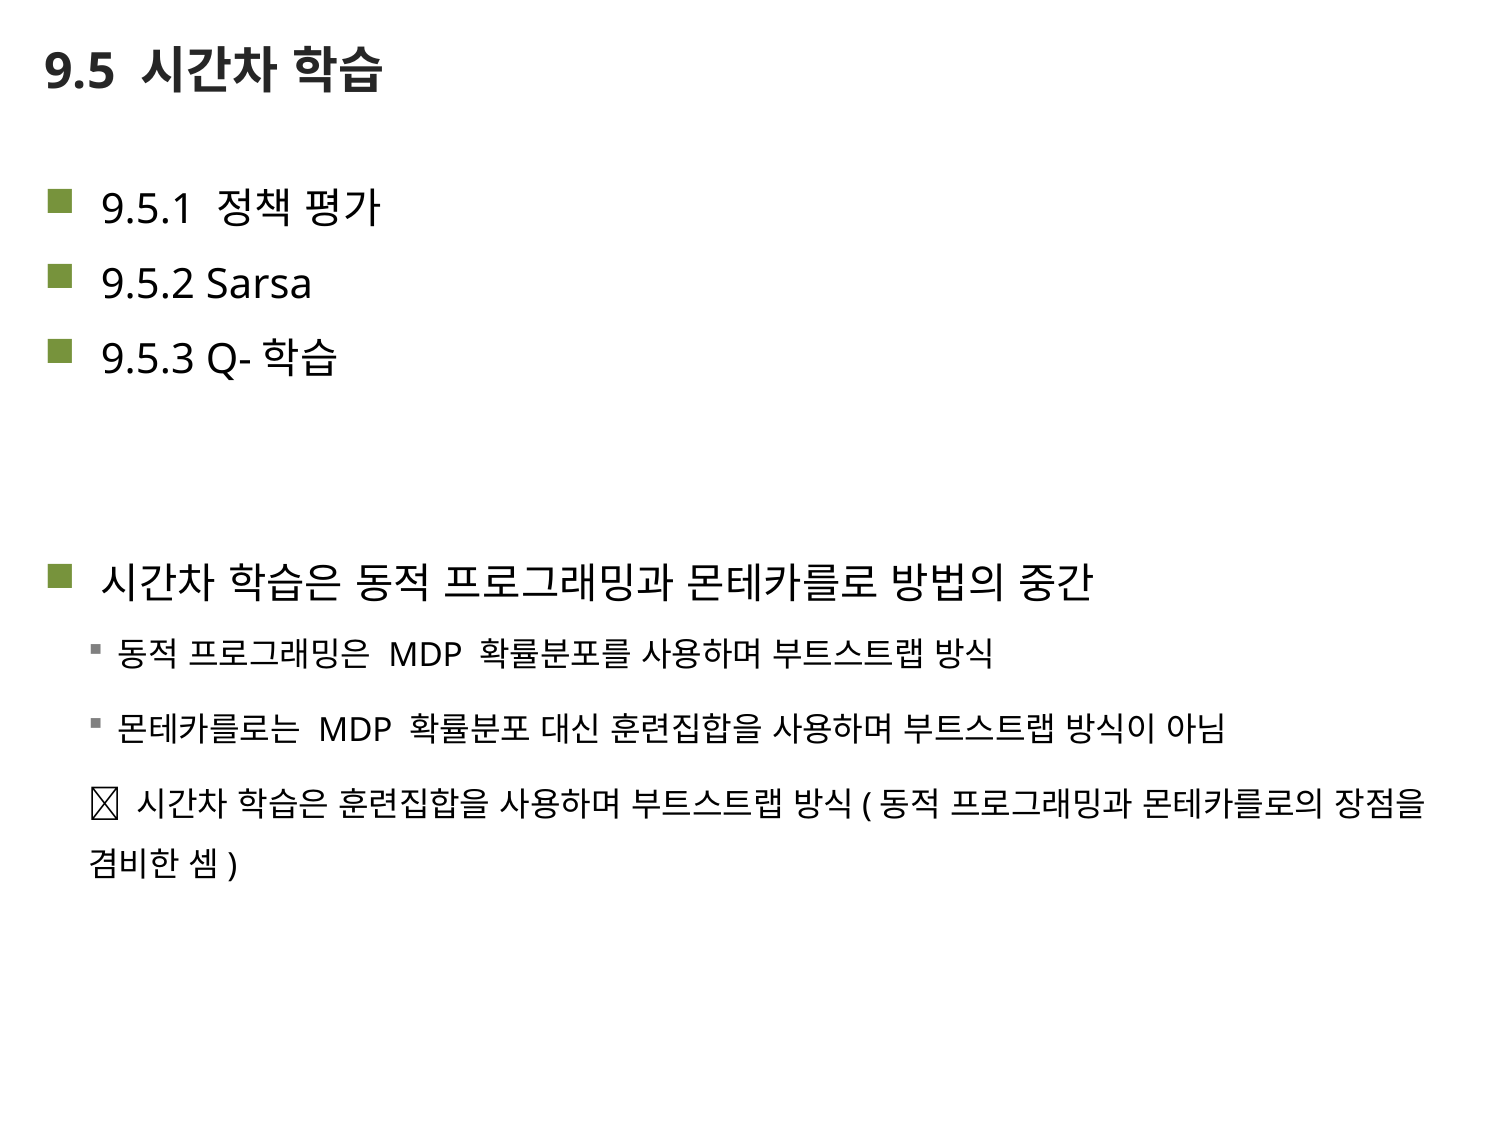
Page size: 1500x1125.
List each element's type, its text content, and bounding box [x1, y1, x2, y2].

title 9.5 시간차 학습 [29, 23, 1448, 114]
list 9.5.1 정책 평가 9.5.2 Sarsa 9.5.3 Q-학습 시간차 학습은 동적 프로그래밍과 몬테카를로 방법의 중간 동적 프로그래밍은 MDP 확률분포를 사용하며 부트스트랩 방식 몬테카를로는 MDP 확률분포 대신 훈련집합을 사용하며 부트스트랩 방식이 아님  시간차 학습은 훈련집합을 사용하며 부트스트랩 방식(동적 프로그래밍과 몬테카를로의 장점을 겸비한 셈) [29, 148, 1471, 1083]
